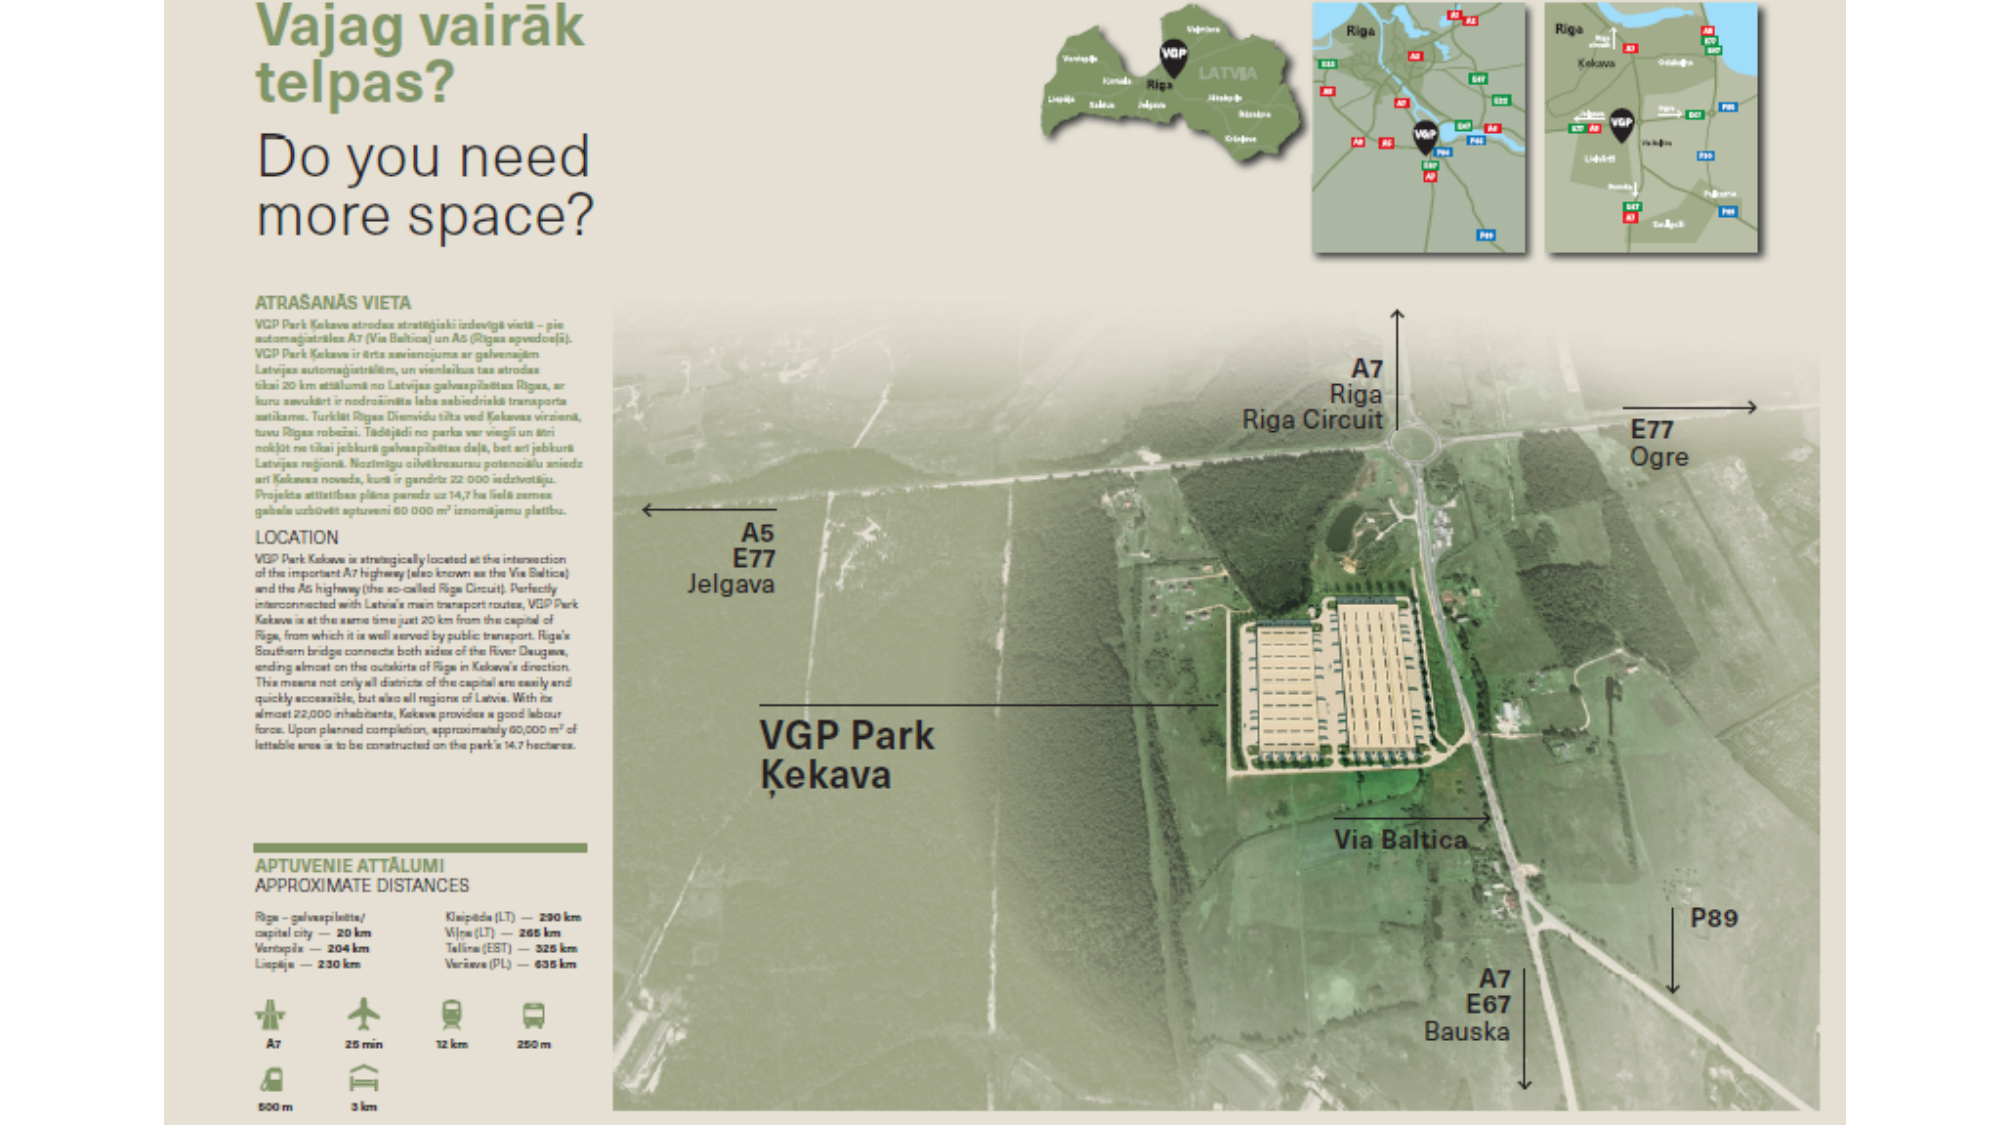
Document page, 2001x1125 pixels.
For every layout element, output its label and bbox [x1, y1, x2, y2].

picture [164, 0, 1846, 1125]
